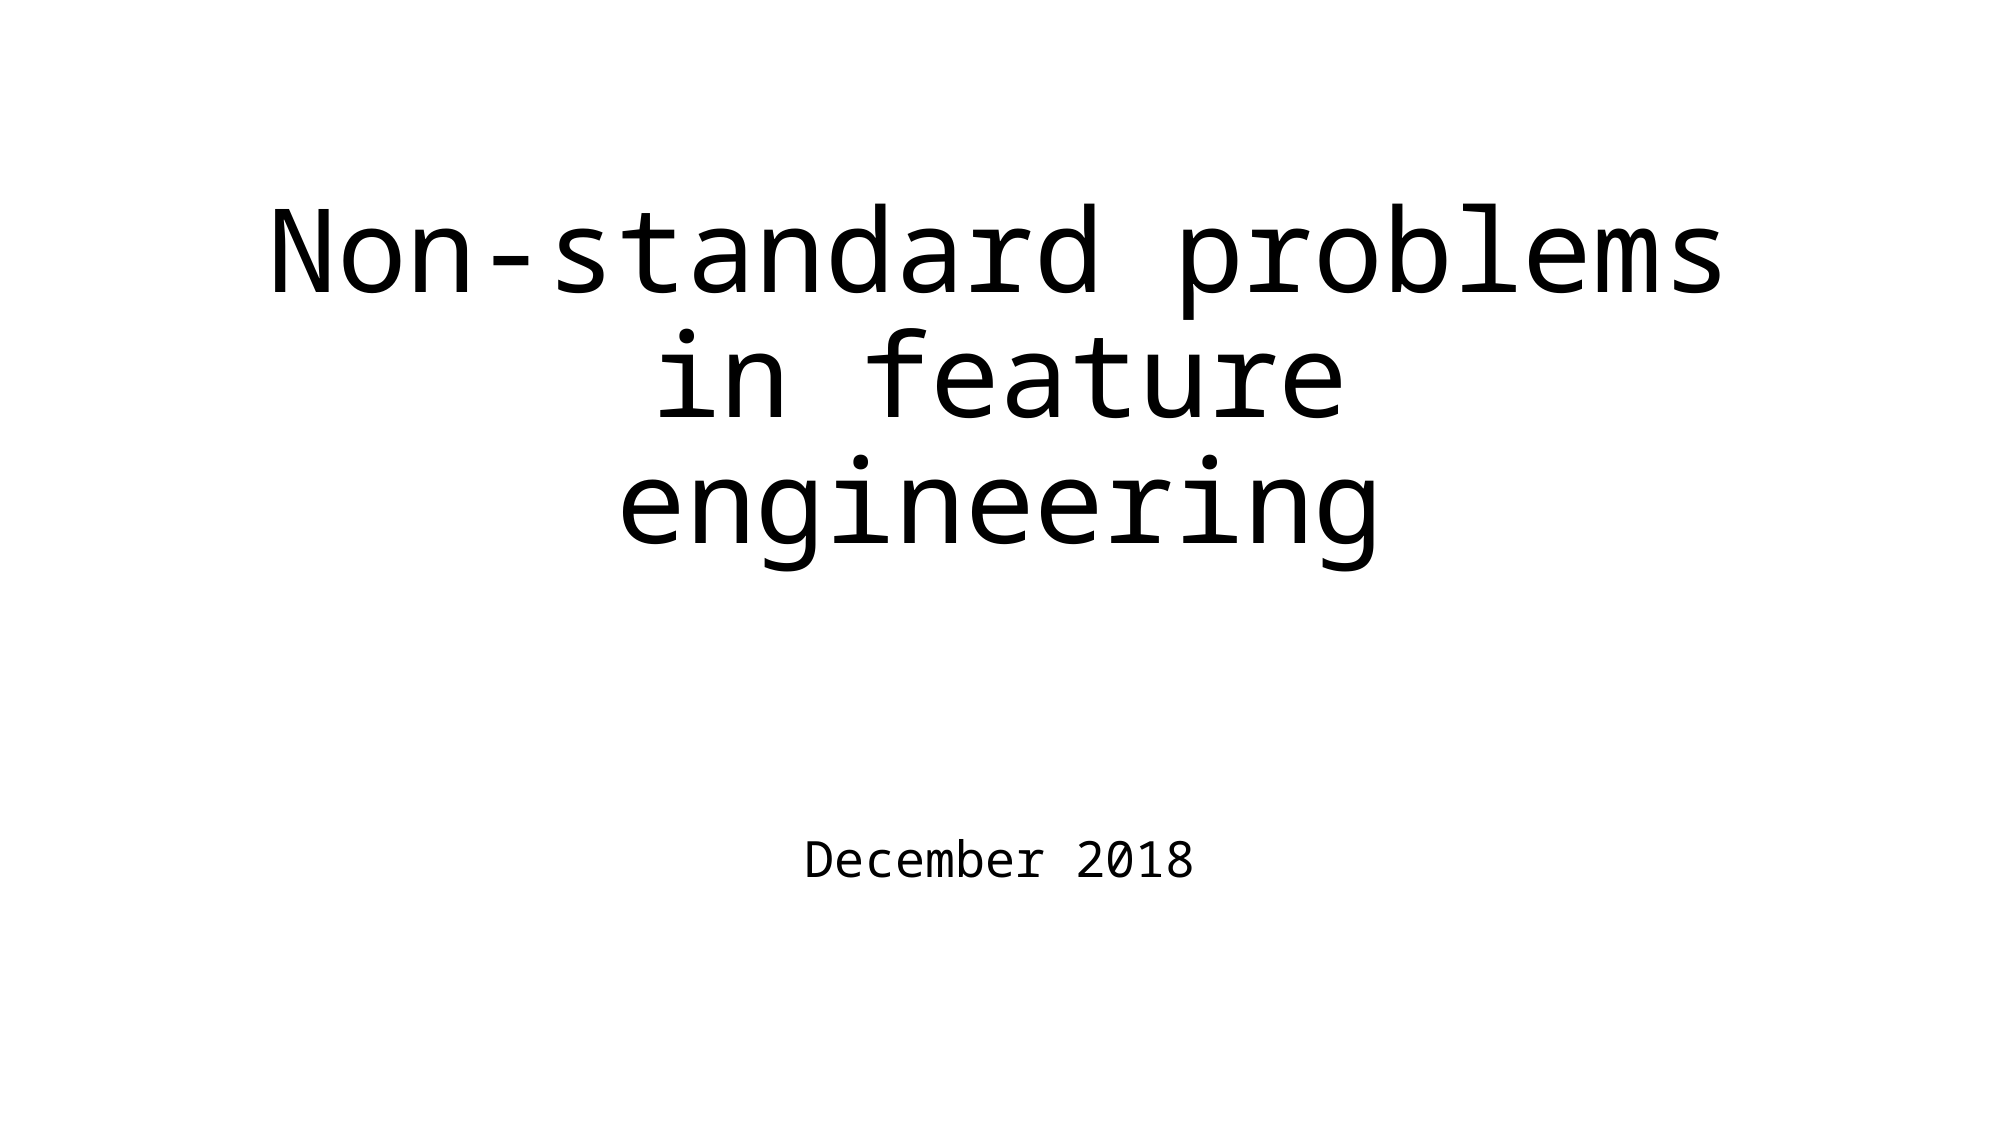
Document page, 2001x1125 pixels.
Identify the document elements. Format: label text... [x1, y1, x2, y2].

subtitle December 2018 [249, 826, 1750, 1099]
title Non-standard problems in feature engineering [249, 184, 1750, 576]
